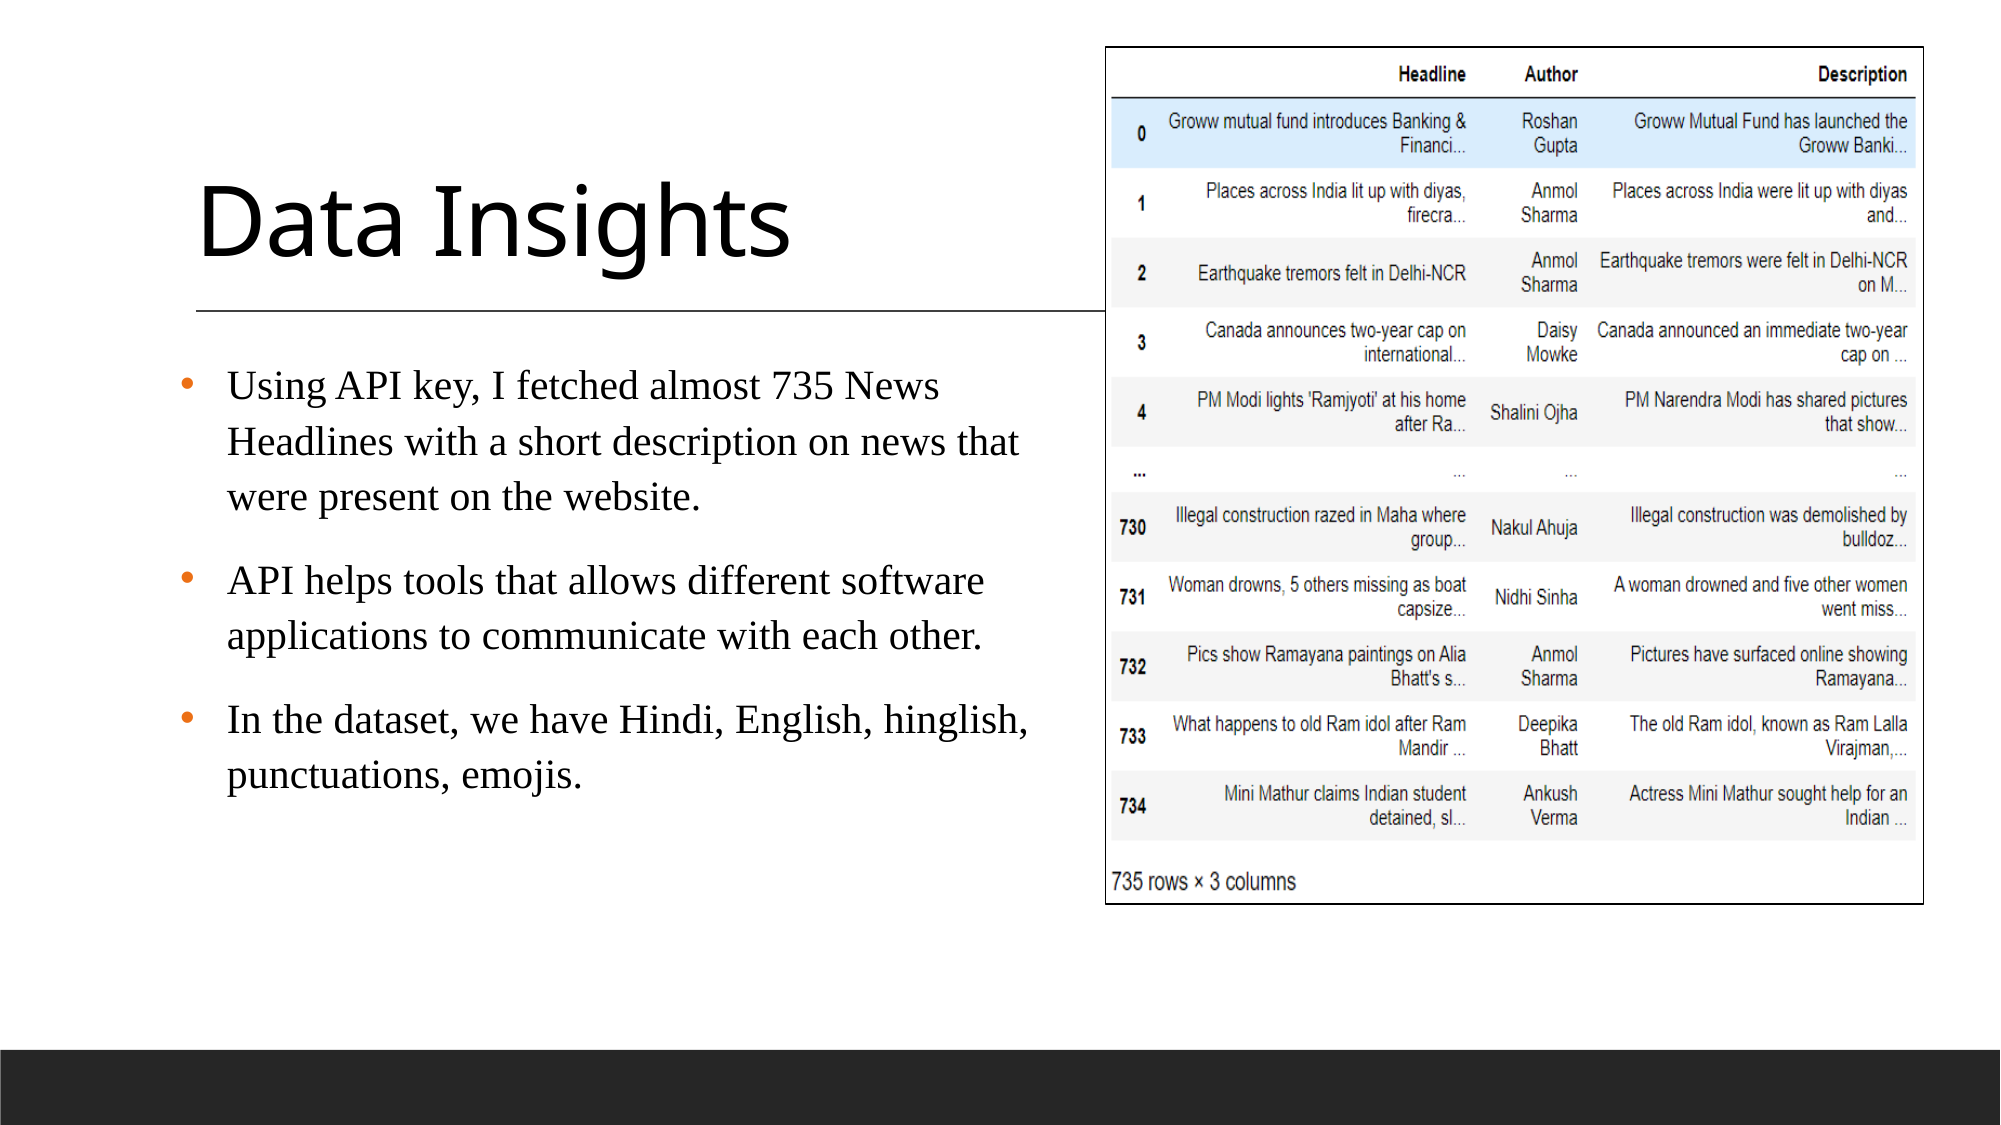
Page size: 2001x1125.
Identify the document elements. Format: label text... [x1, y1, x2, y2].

title Data Insights [180, 47, 1102, 285]
picture [1104, 46, 1920, 907]
list Using API key, I fetched almost 735 News Headlines with a short description on news that were present on the website. API helps tools that allows different software applications to communicate with each other. In the dataset, we have Hindi, English, hinglish, punctuations, emojis. [180, 345, 1106, 944]
